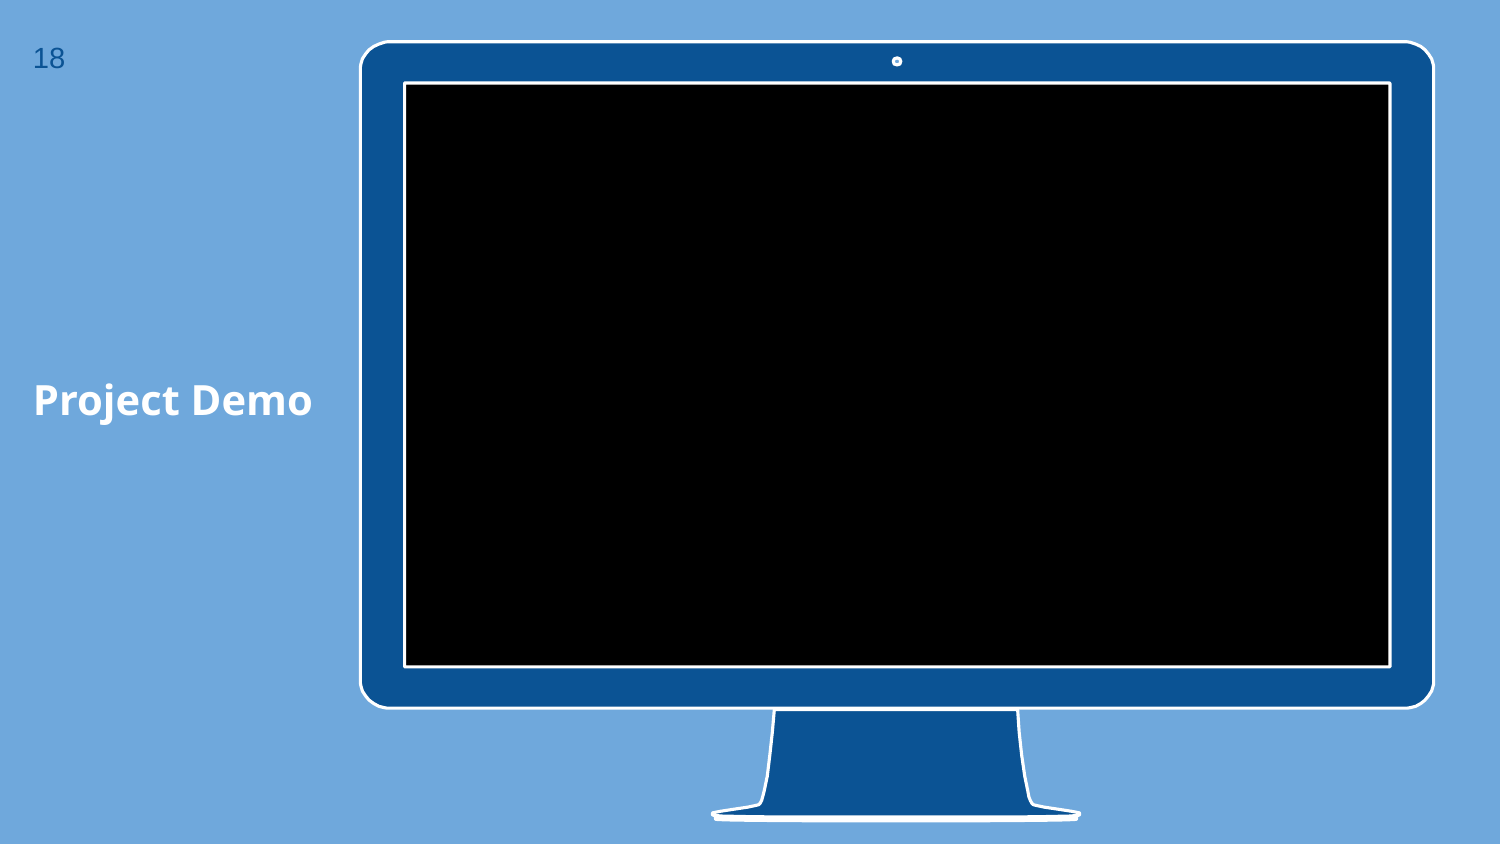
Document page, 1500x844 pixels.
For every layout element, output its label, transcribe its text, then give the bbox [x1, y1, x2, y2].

text_box [360, 41, 1434, 821]
slide_number 18 [17, 23, 315, 230]
list Project Demo [17, 358, 351, 435]
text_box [405, 79, 1396, 667]
